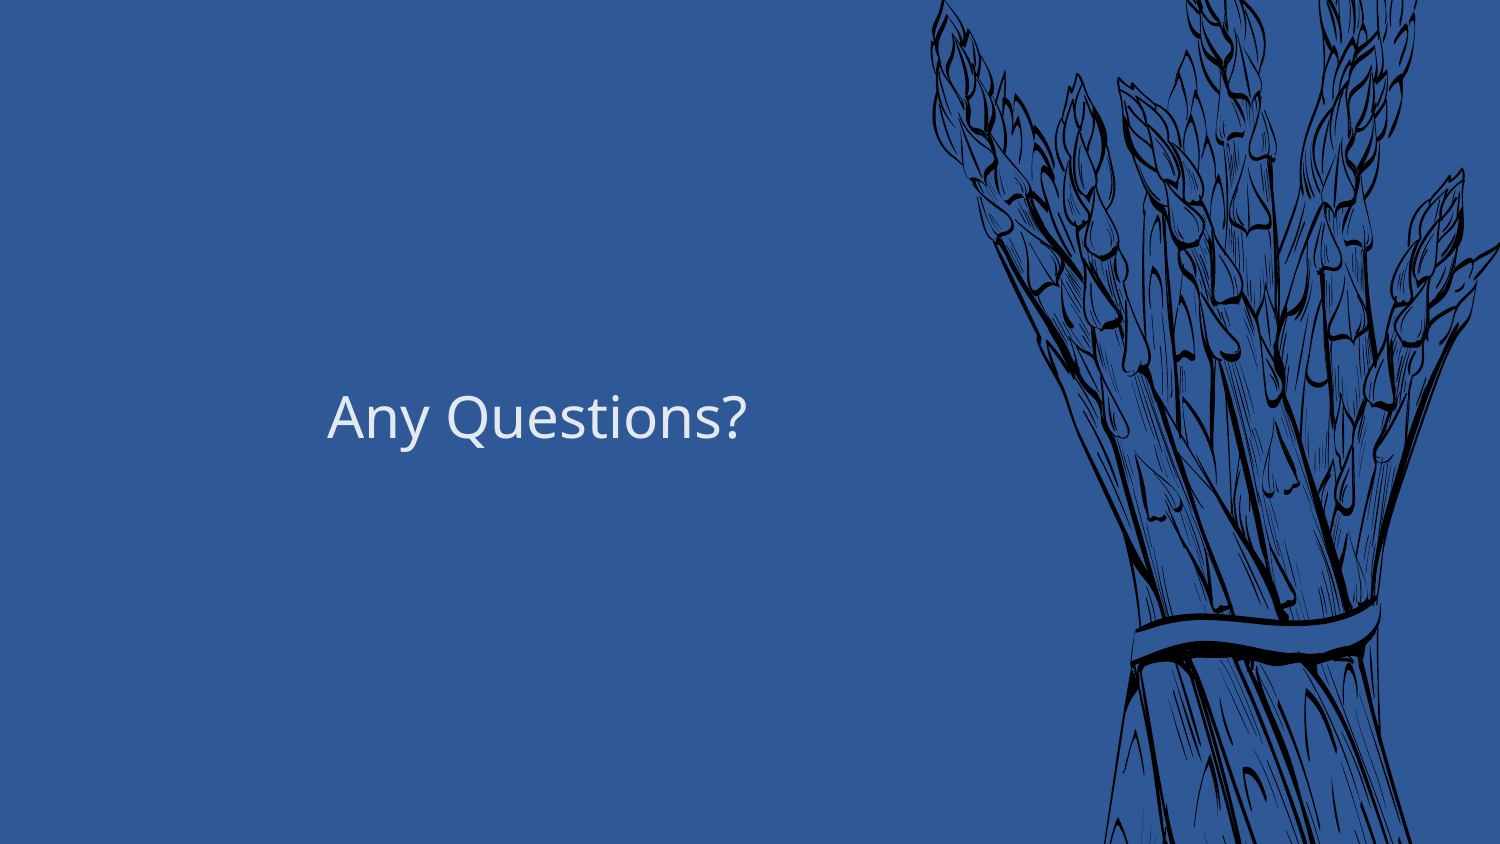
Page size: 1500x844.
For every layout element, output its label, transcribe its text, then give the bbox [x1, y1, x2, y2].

text_box Any Questions? [87, 246, 988, 584]
